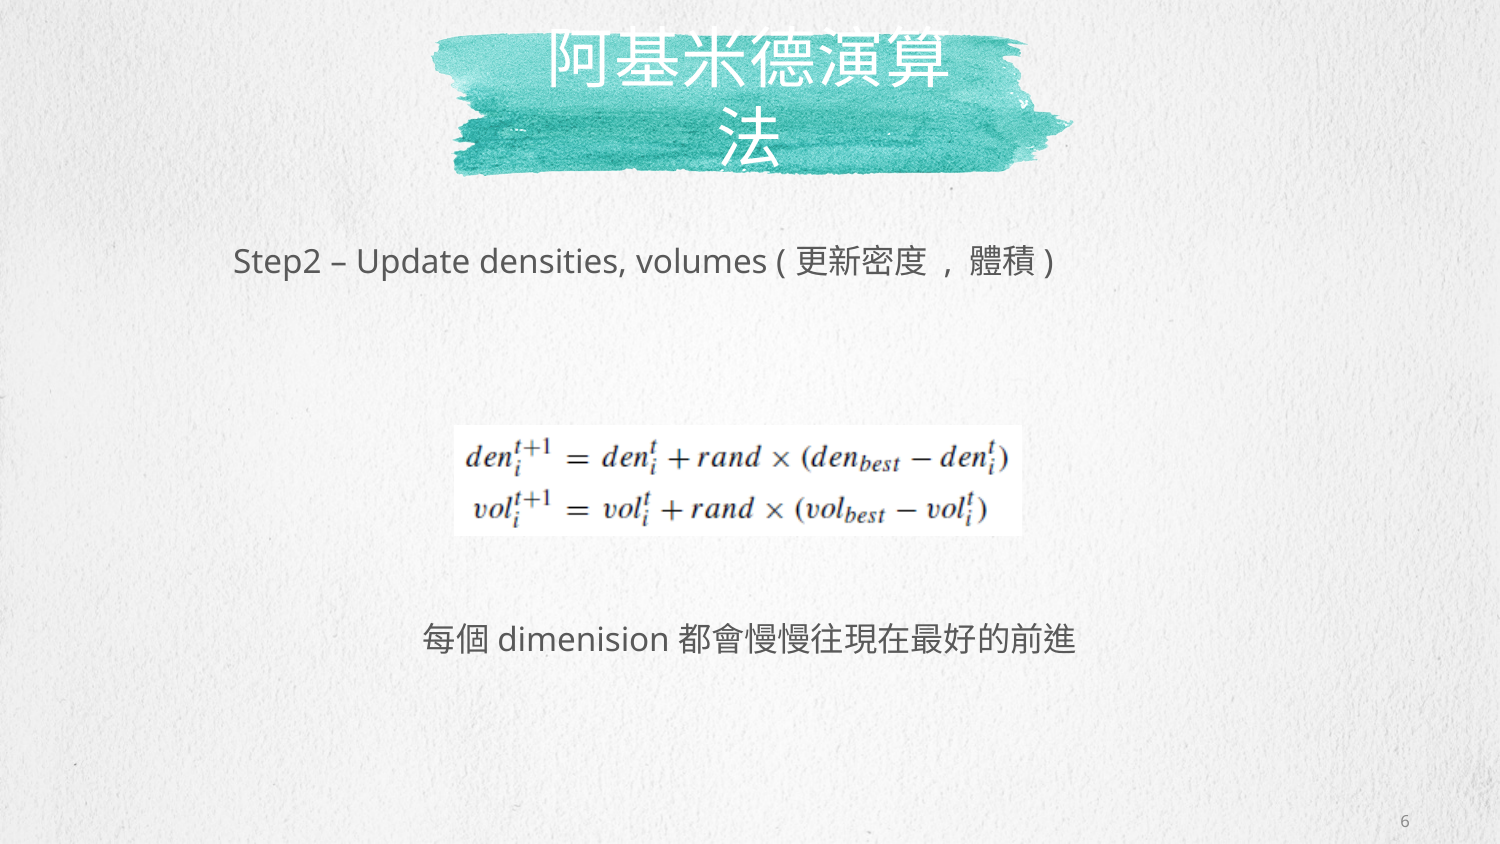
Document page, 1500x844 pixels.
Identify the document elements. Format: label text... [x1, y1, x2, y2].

slide_number 6 [1074, 799, 1425, 844]
text_box 每個dimenision都會慢慢往現在最好的前進 [218, 610, 1282, 759]
picture [0, 0, 1500, 844]
title 阿基米德演算法 [520, 37, 980, 154]
text_box Step2 – Update densities, volumes (更新密度 , 體積) [218, 232, 1282, 316]
